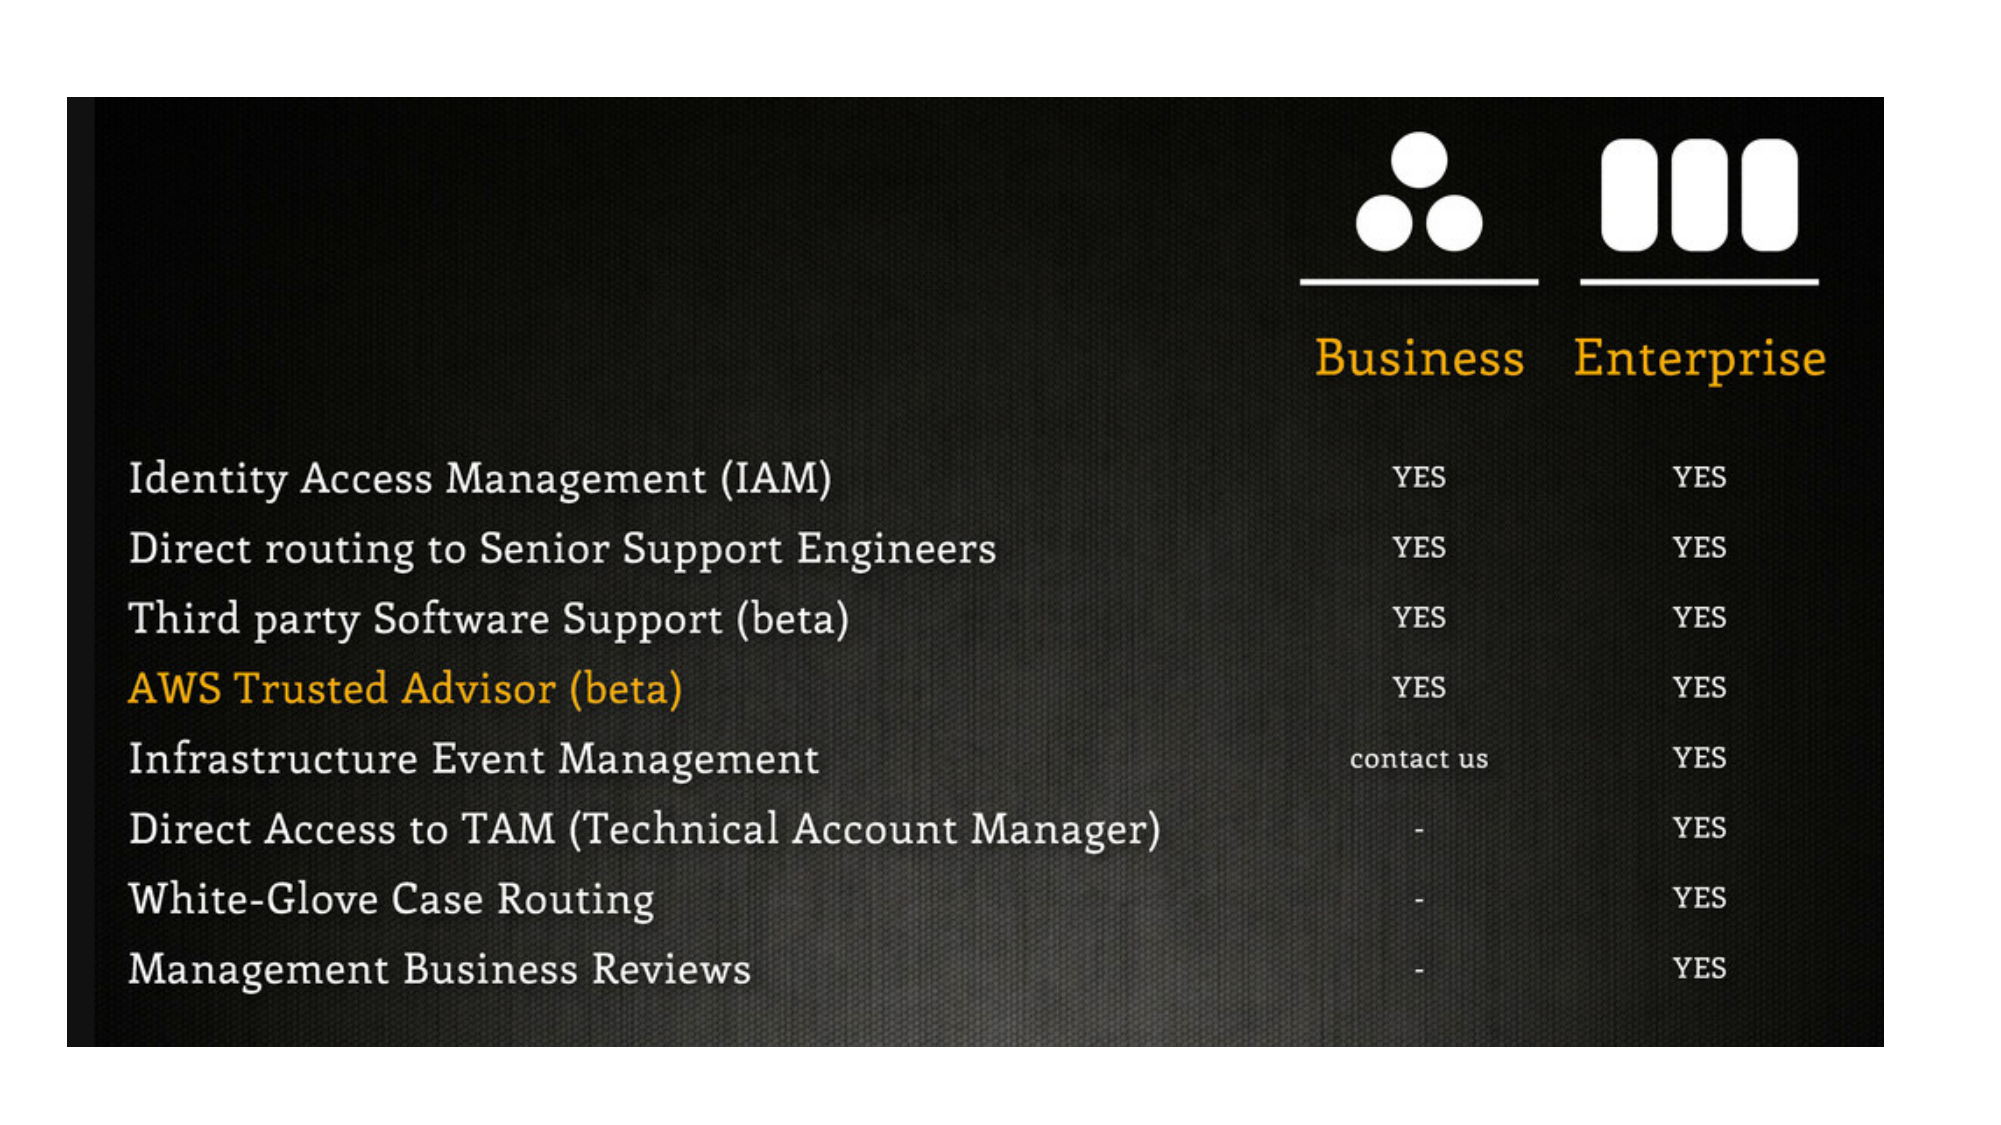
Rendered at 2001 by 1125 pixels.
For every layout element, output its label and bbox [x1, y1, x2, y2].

picture [67, 97, 1884, 1047]
